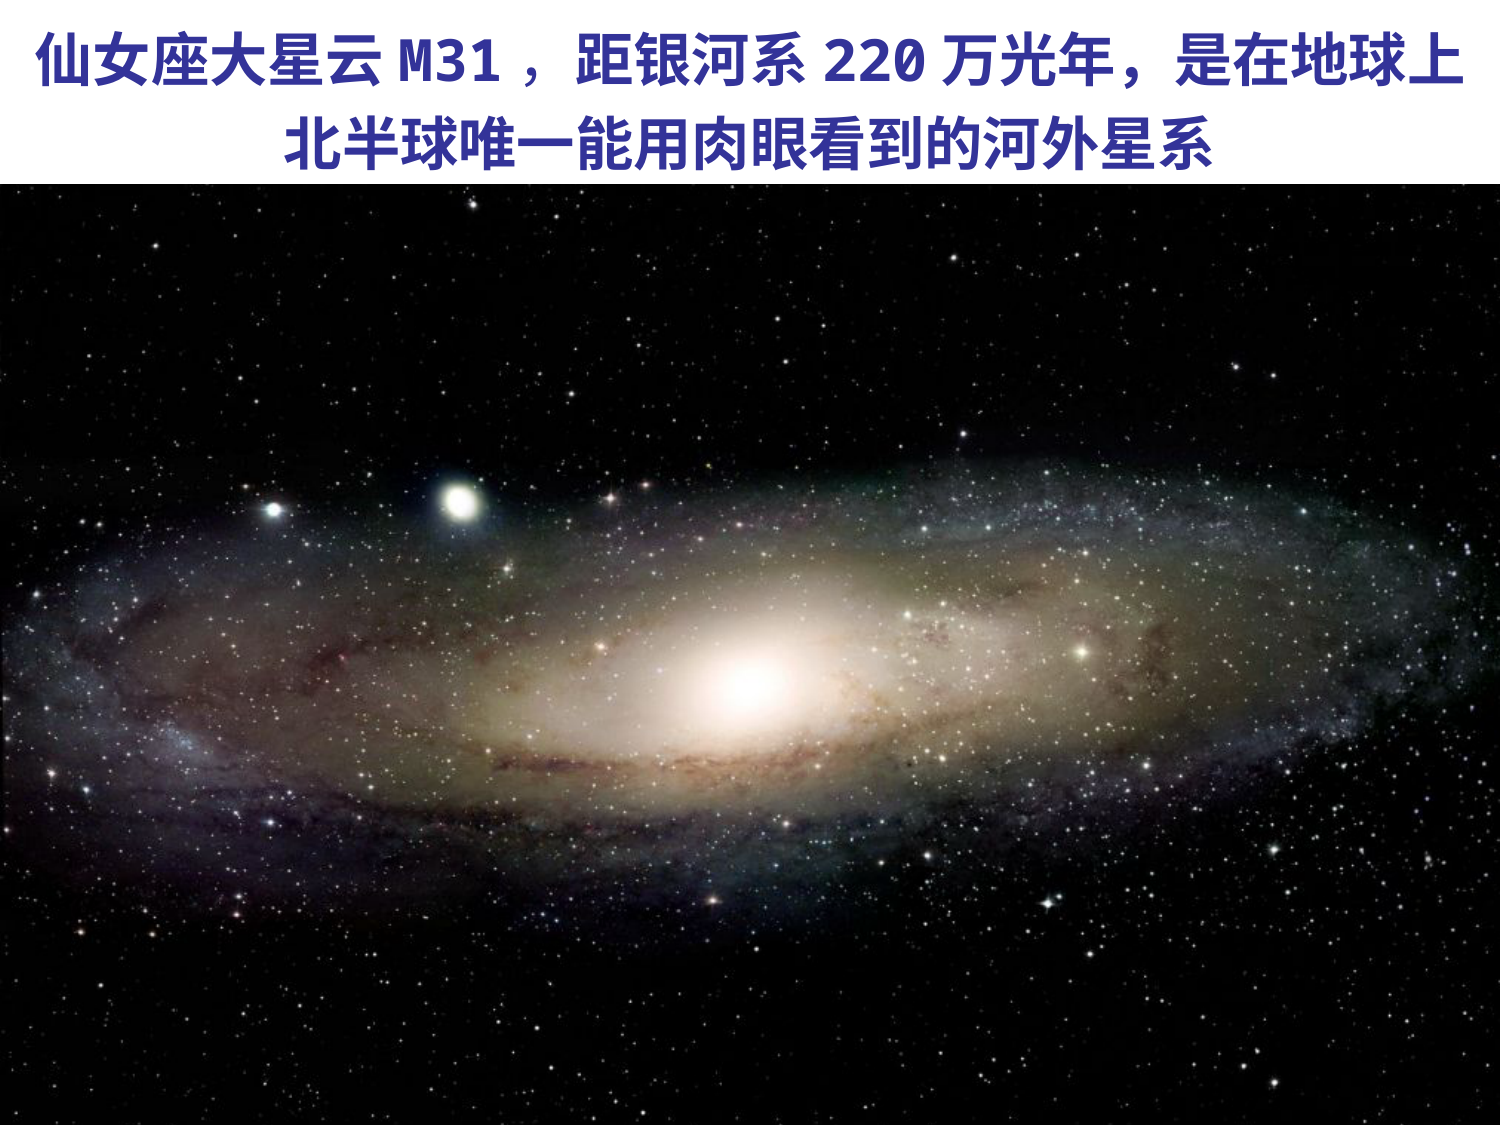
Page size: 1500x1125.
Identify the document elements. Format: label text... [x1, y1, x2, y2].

picture [0, 184, 1500, 1125]
title 仙女座大星云M31，距银河系220万光年，是在地球上北半球唯一能用肉眼看到的河外星系 [0, 0, 1500, 183]
